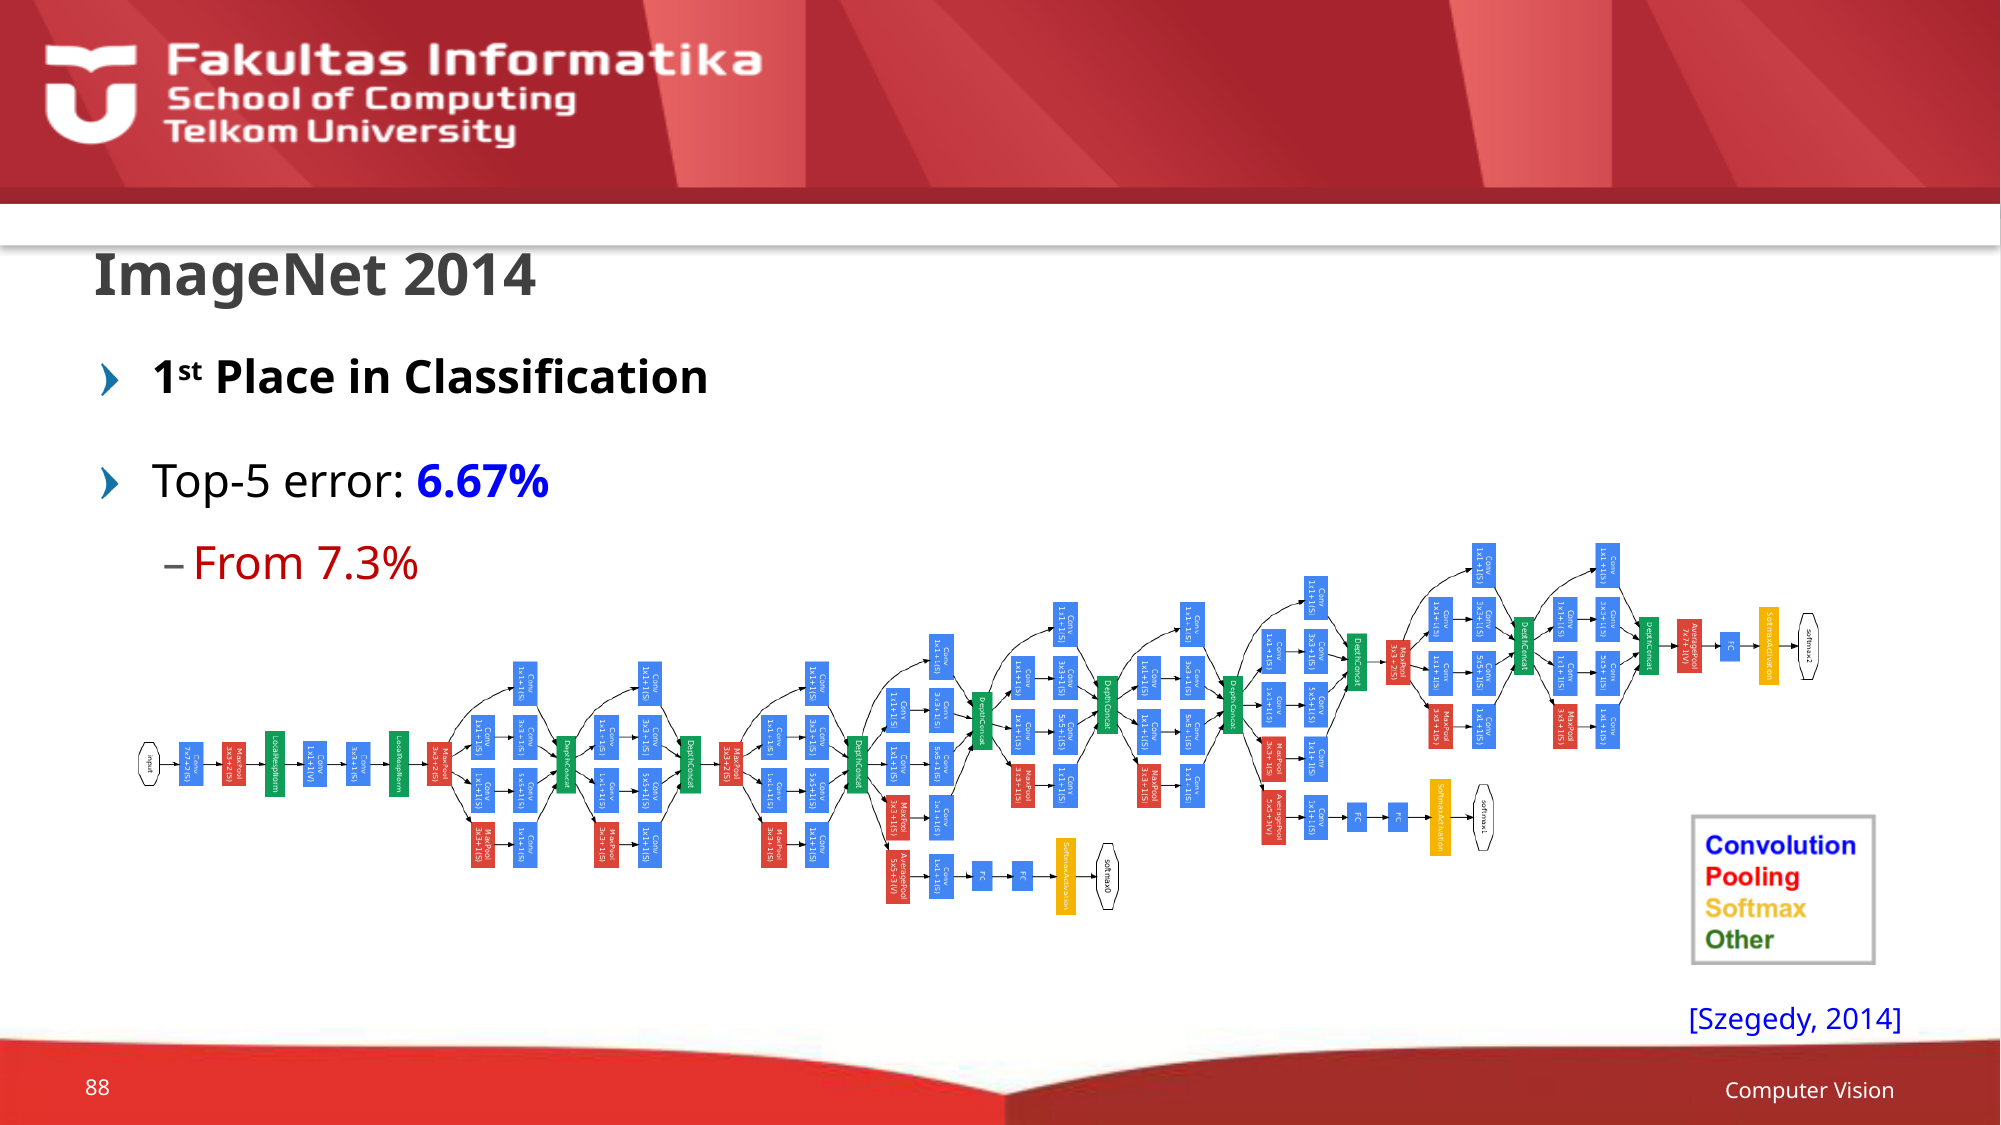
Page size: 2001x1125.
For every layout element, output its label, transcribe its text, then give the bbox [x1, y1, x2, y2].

list Computer Vision [1185, 1058, 1911, 1119]
picture [95, 457, 1902, 1001]
slide_number 88 [85, 1058, 164, 1119]
list 1st Place in Classification Top-5 error: 6.67% From 7.3% [80, 329, 1902, 990]
title ImageNet 2014 [79, 219, 1901, 325]
picture [95, 353, 122, 398]
text_box [Szegedy, 2014] [1379, 992, 1918, 1043]
picture [0, 0, 2001, 1125]
